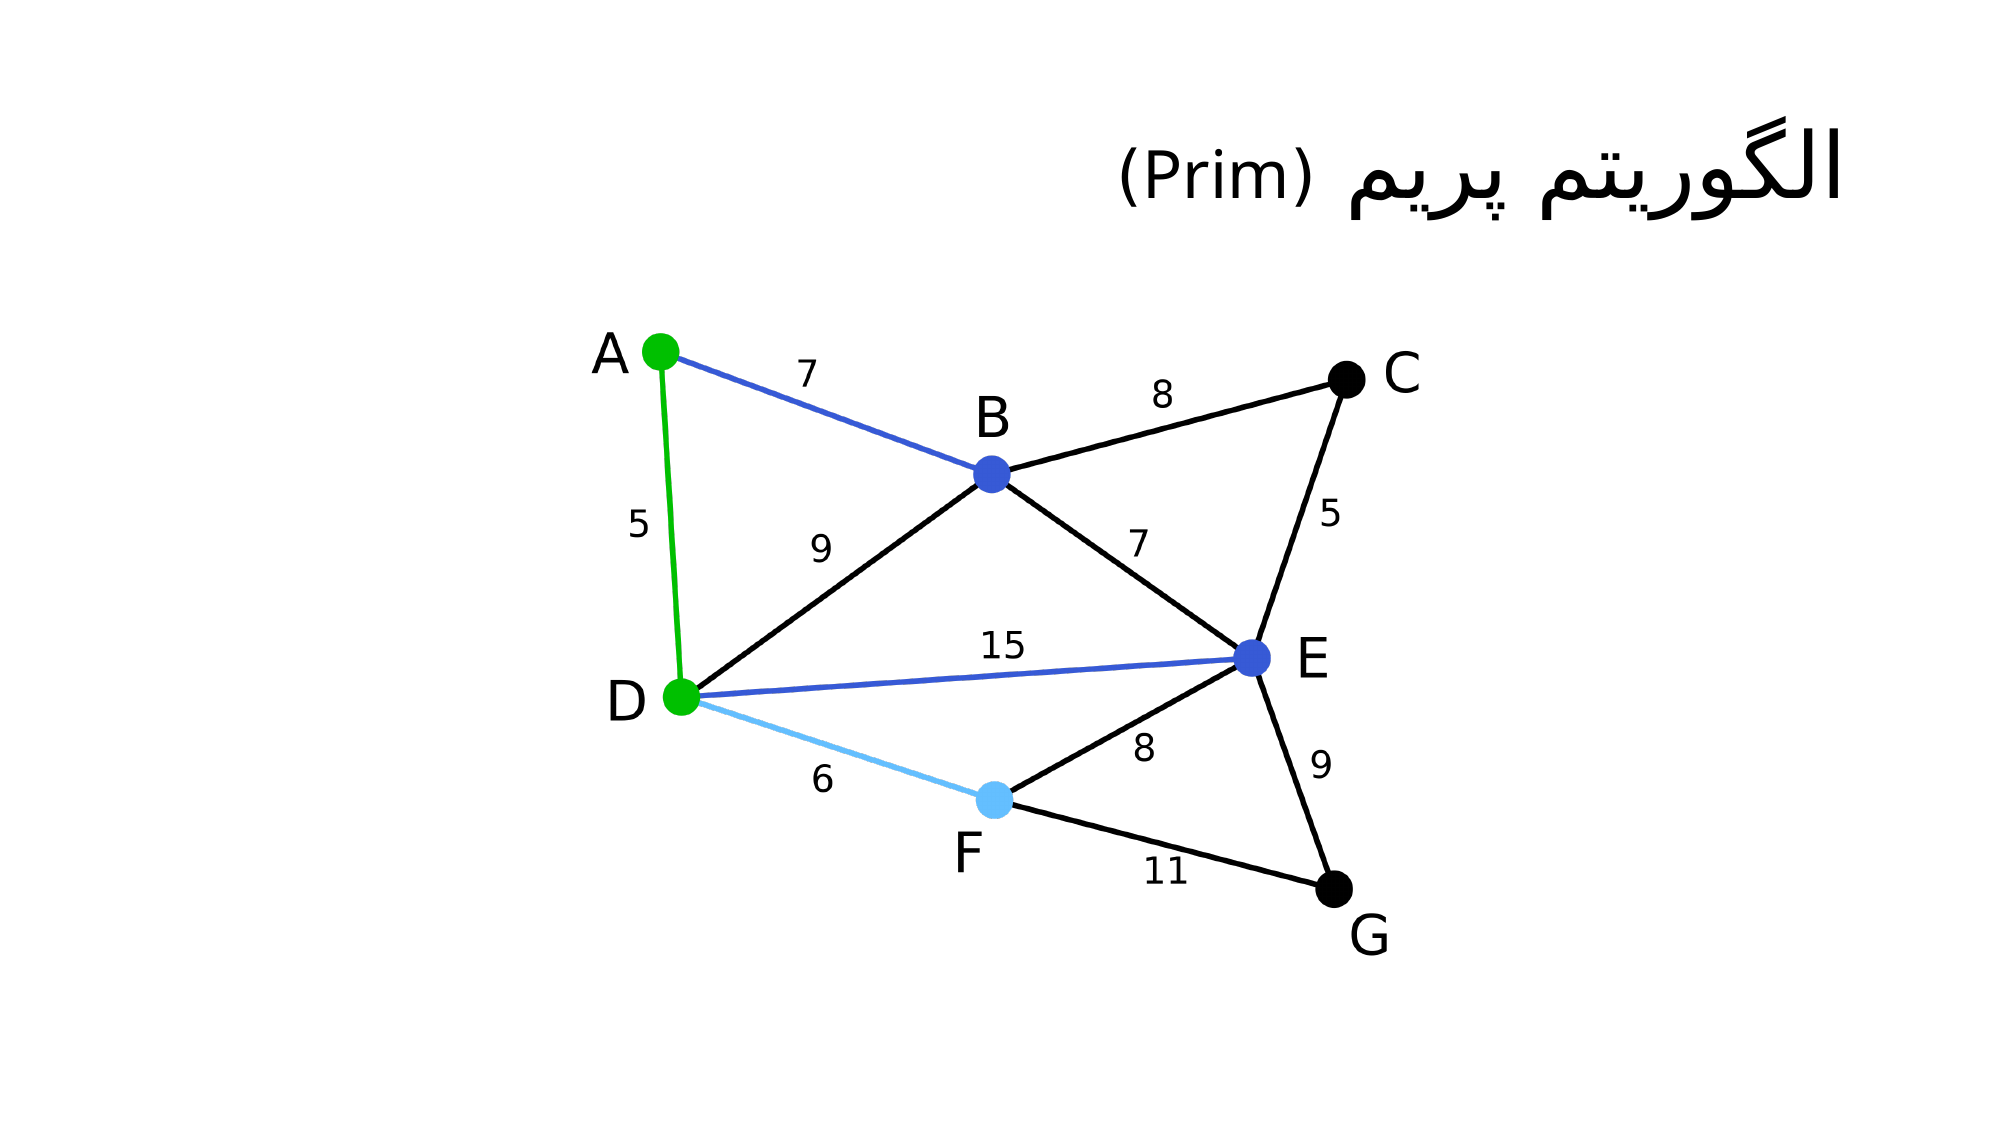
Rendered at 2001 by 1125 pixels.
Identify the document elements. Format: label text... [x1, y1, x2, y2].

title الگوریتم پریم (Prim) [137, 59, 1863, 278]
picture [570, 296, 1430, 1017]
